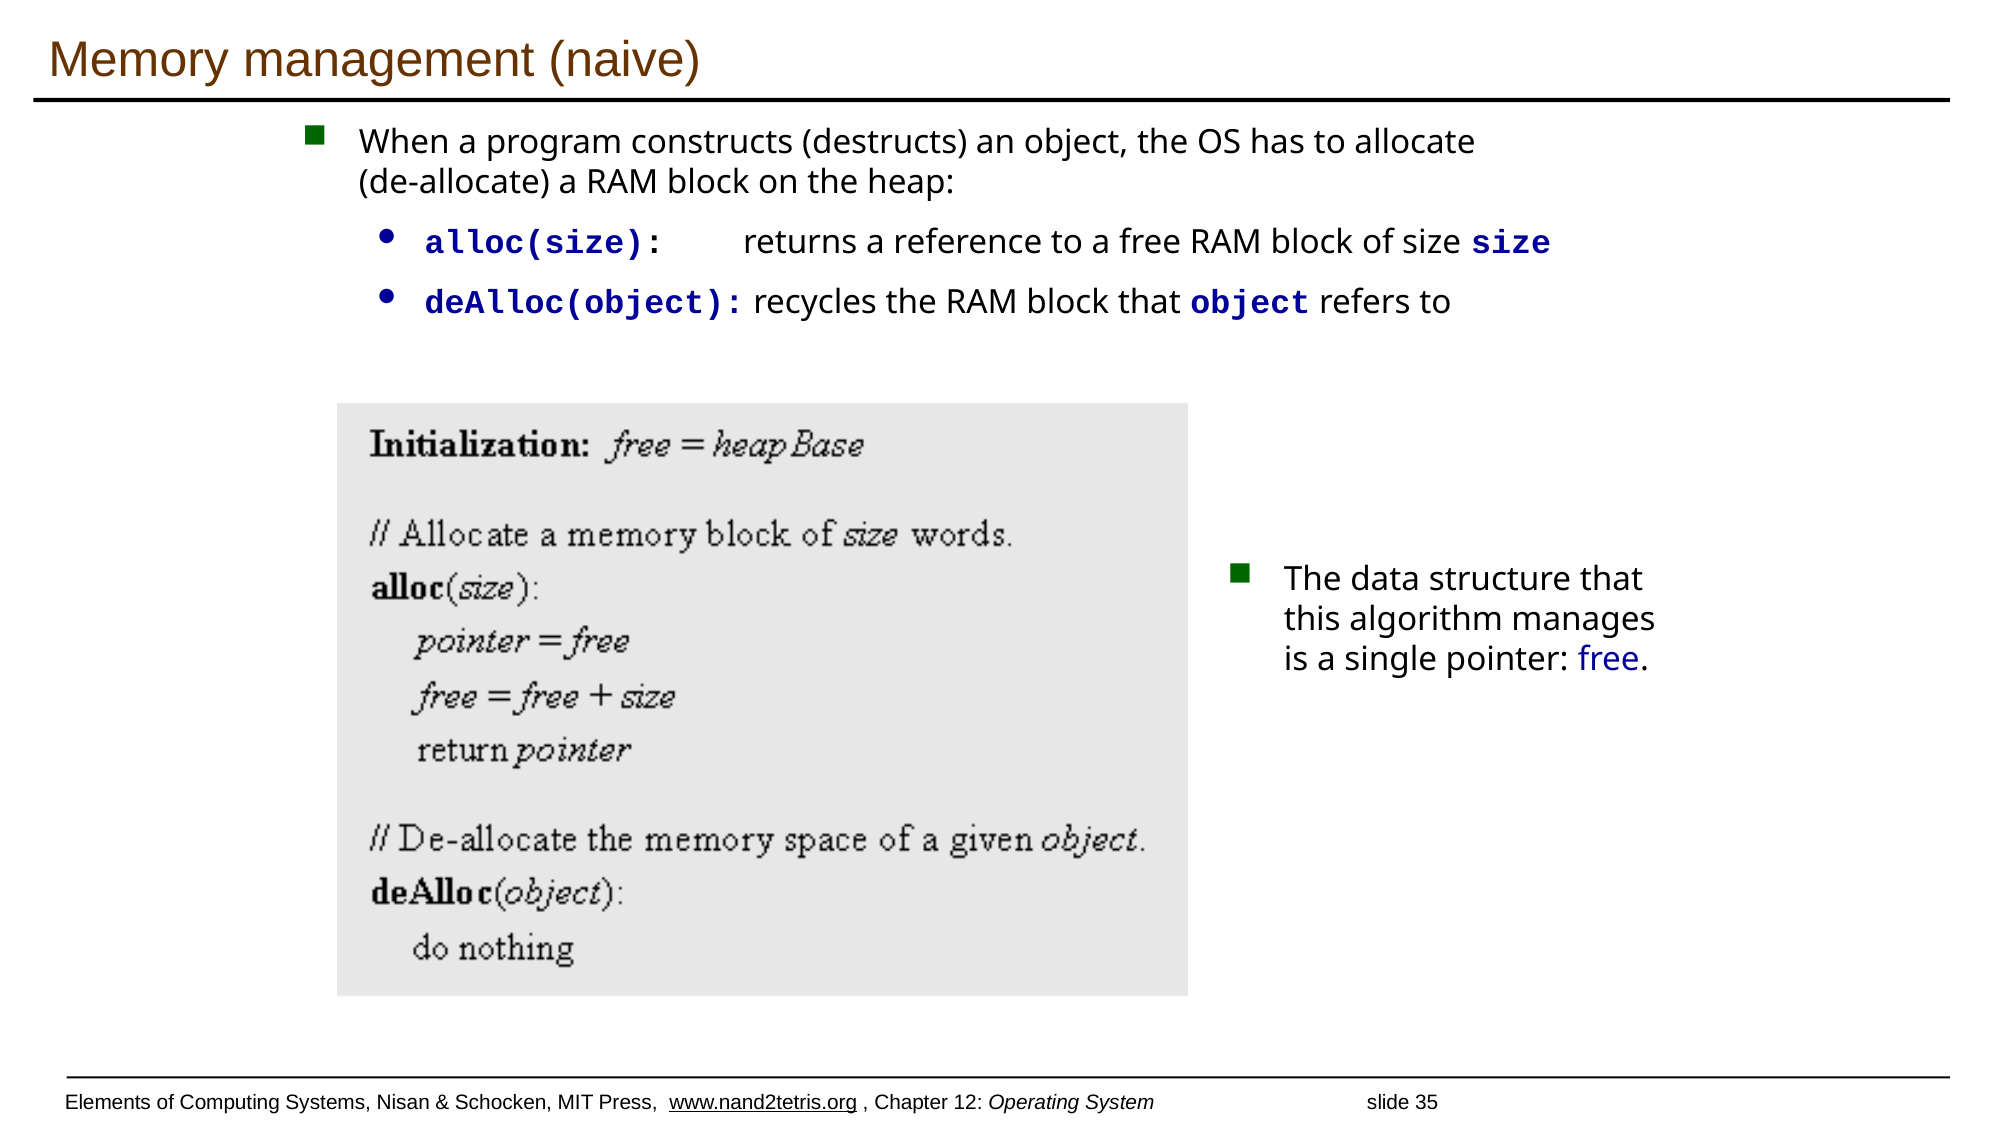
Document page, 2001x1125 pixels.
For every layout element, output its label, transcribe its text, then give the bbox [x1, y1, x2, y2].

title Memory management (naive) [33, 12, 1950, 100]
list When a program constructs (destructs) an object, the OS has to allocate (de-allocate) a RAM block on the heap: alloc(size): returns a reference to a free RAM block of size size deAlloc(object): recycles the RAM block that object refers to [287, 112, 1700, 413]
picture [337, 399, 1188, 999]
text_box The data structure that this algorithm manages is a single pointer: free. [1212, 549, 1688, 875]
